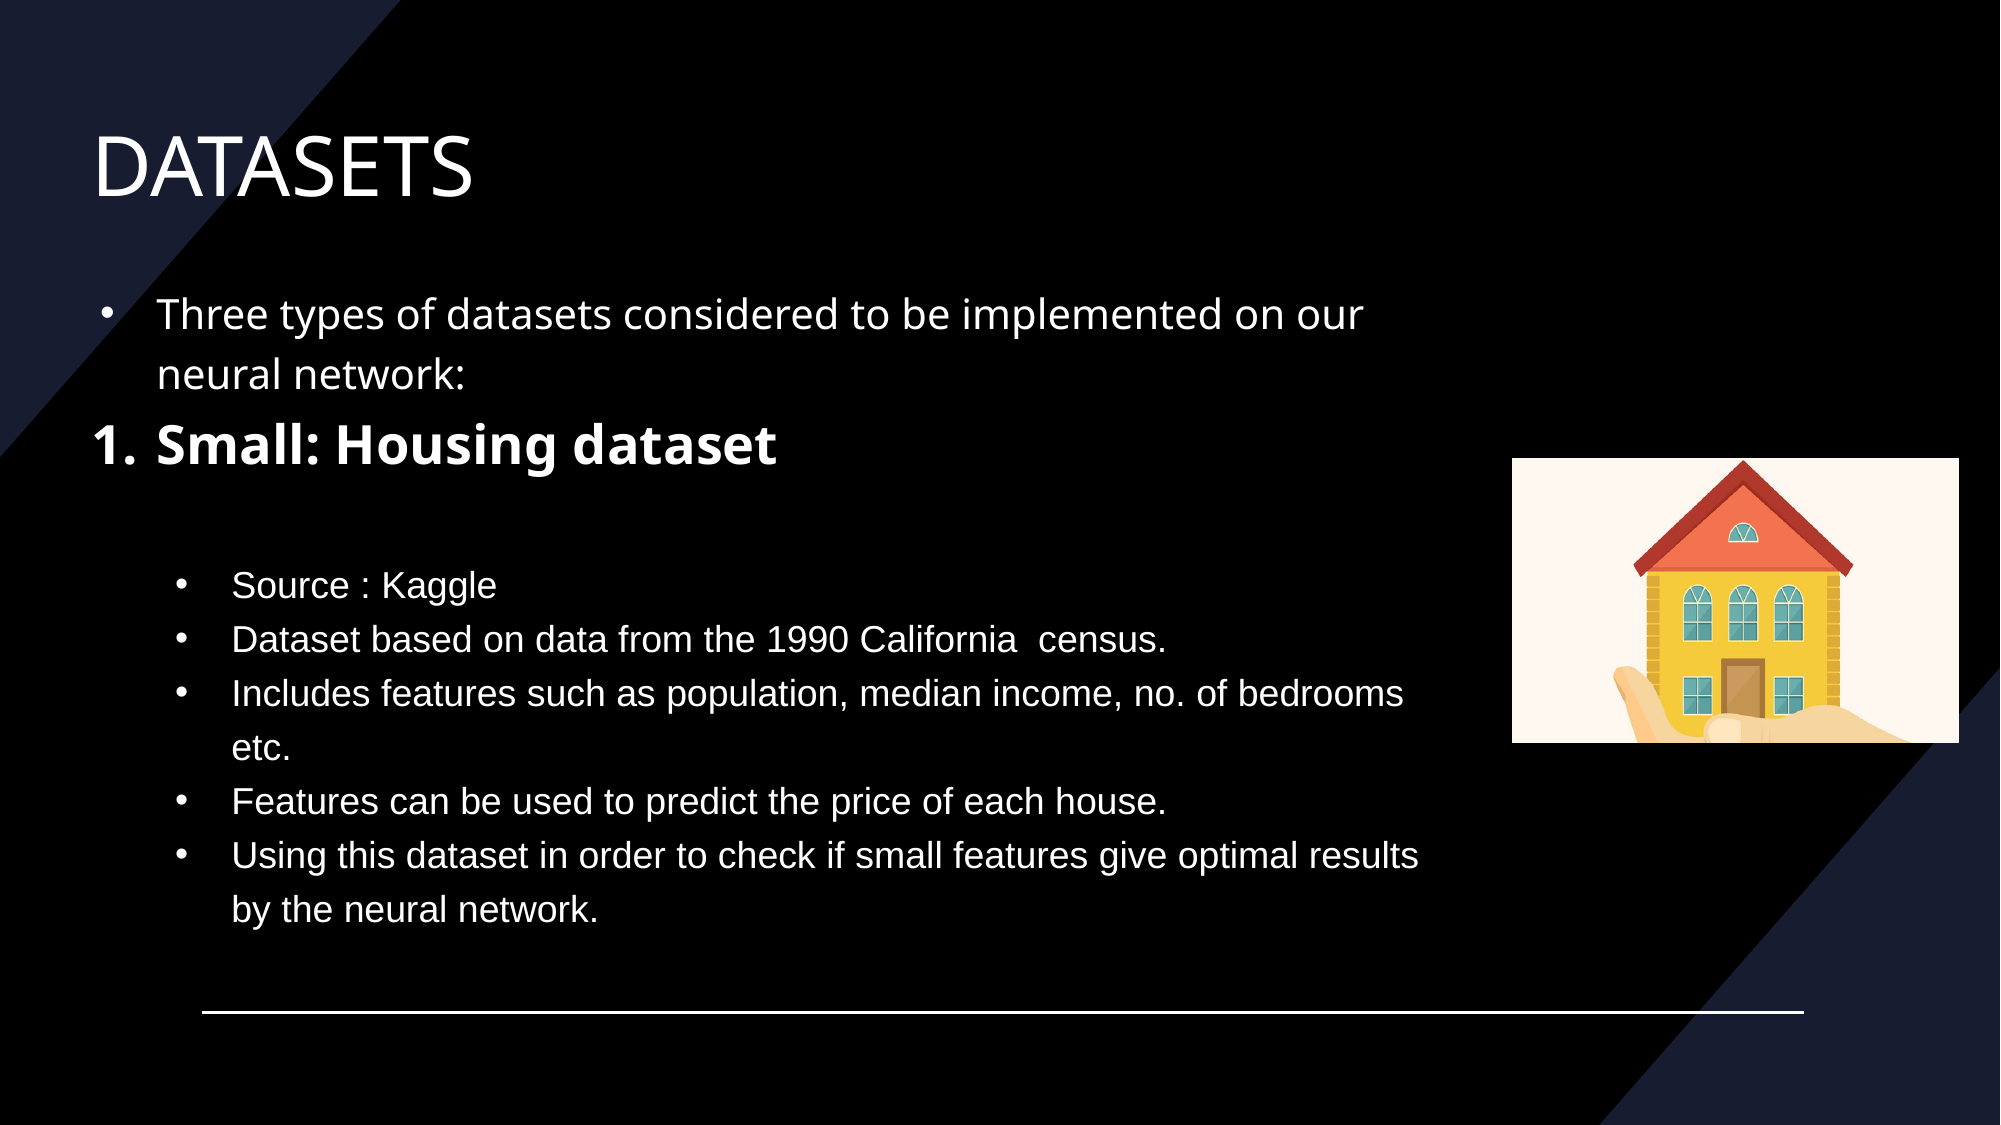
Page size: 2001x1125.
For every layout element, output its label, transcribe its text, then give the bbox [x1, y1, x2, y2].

picture [1511, 458, 1959, 743]
list Three types of datasets considered to be implemented on our neural network: Small: Housing dataset Source : Kaggle Dataset based on data from the 1990 California census. Includes features such as population, median income, no. of bedrooms etc. Features can be used to predict the price of each house. Using this dataset in order to check if small features give optimal results by the neural network. [66, 269, 1472, 980]
title DATASETS [76, 51, 1702, 275]
